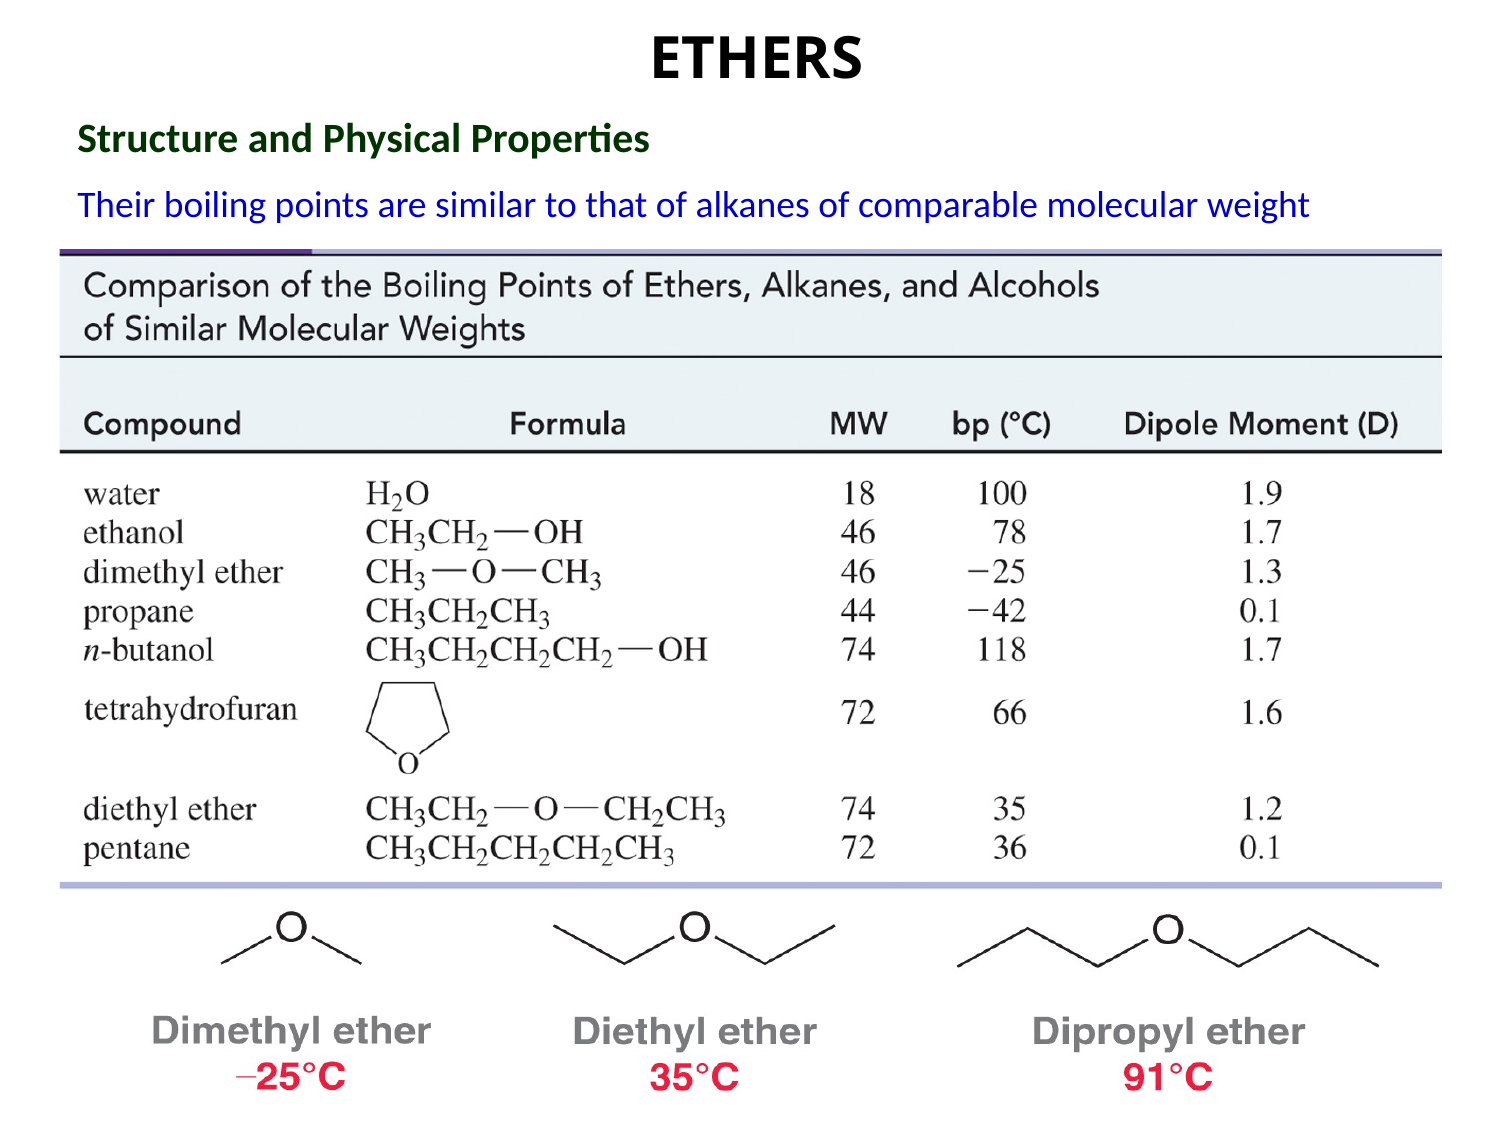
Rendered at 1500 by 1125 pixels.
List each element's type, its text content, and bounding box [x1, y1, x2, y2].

picture [49, 249, 1451, 898]
picture [149, 905, 1380, 1101]
text_box ETHERS Structure and Physical Properties Their boiling points are similar to that of alkanes of comparable molecular weight [62, 12, 1450, 232]
